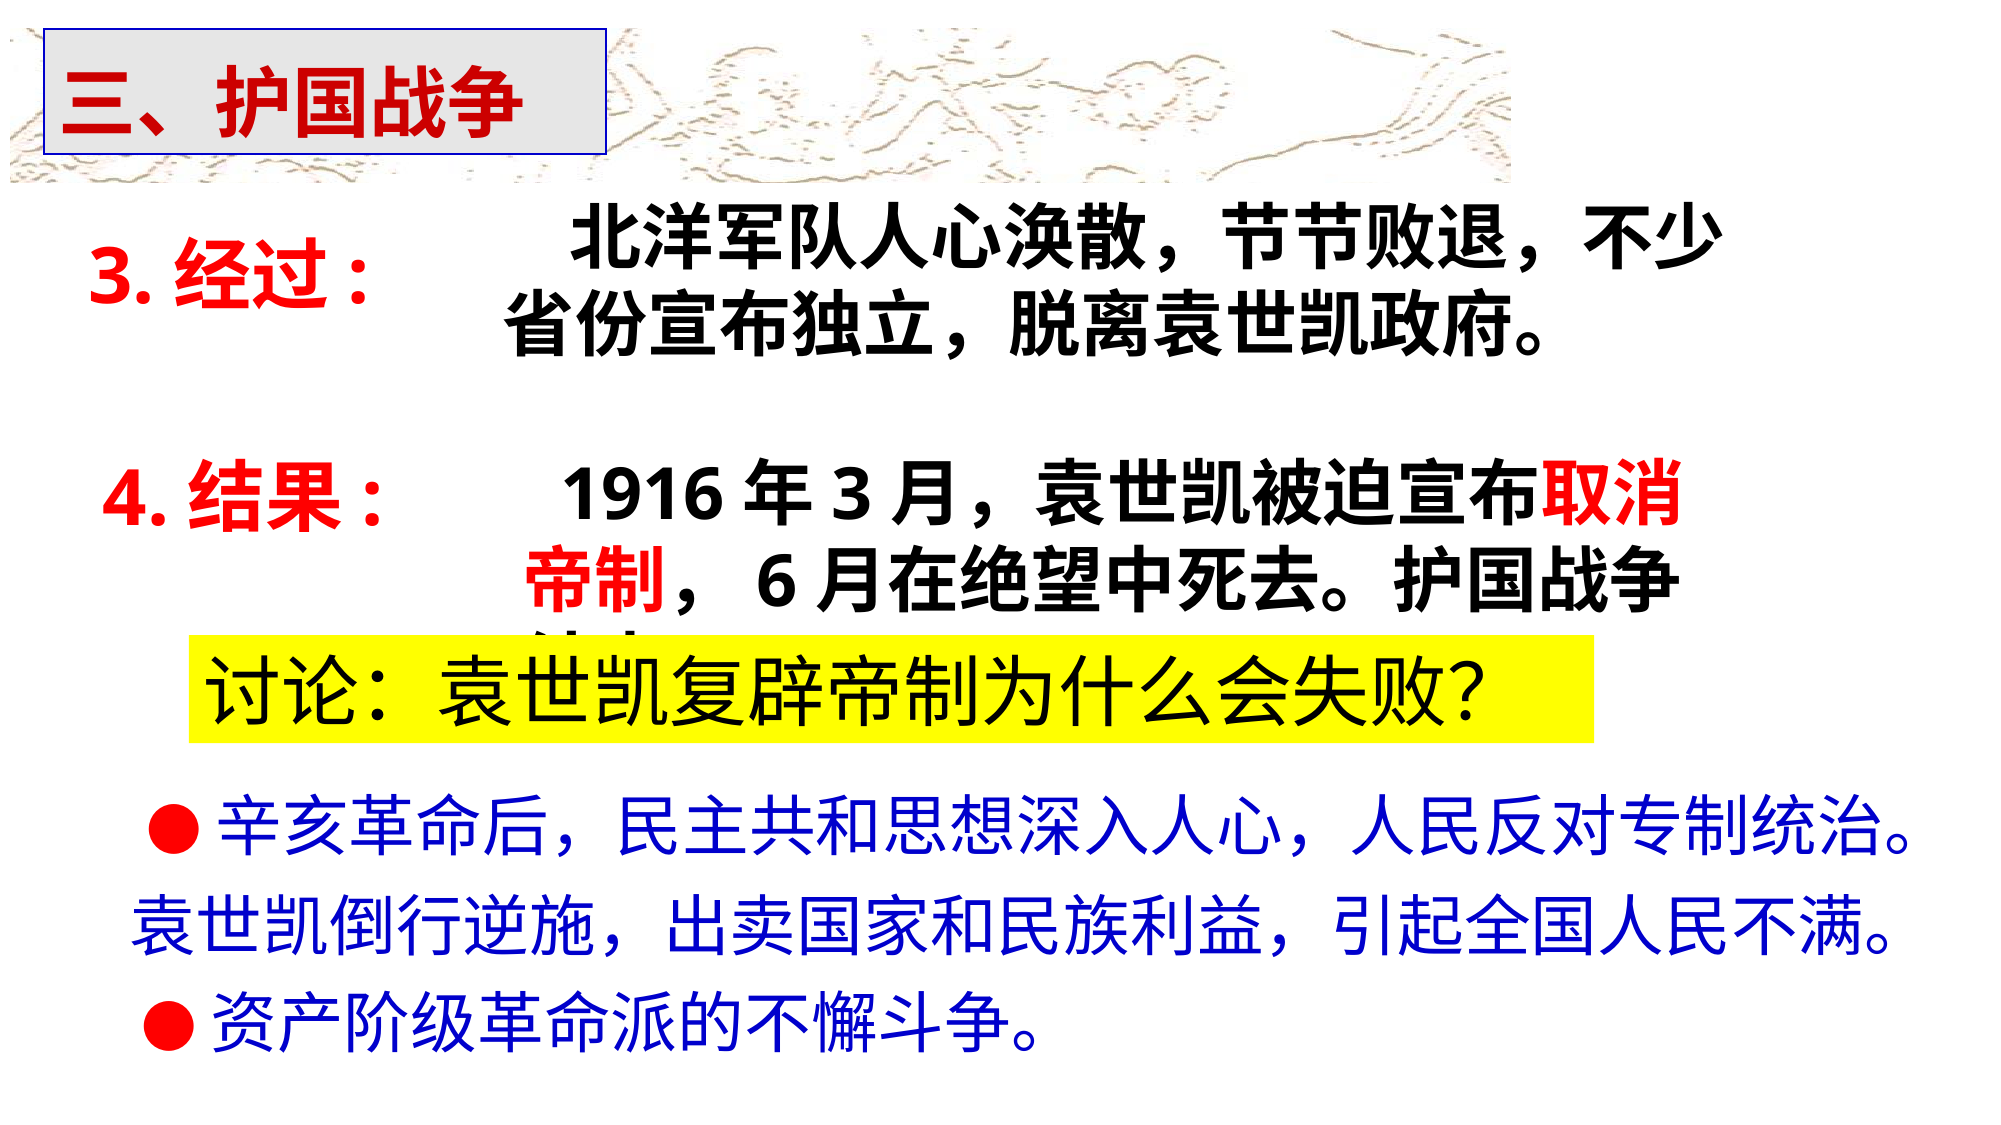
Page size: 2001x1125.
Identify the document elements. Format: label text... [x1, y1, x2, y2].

text_box 3.经过: [73, 229, 458, 328]
text_box 北洋军队人心涣散，节节败退，不少省份宣布独立，脱离袁世凯政府。 [487, 184, 1775, 372]
text_box 讨论：袁世凯复辟帝制为什么会失败？ [188, 635, 1595, 744]
text_box ●辛亥革命后，民主共和思想深入人心，人民反对专制统治。袁世凯倒行逆施，出卖国家和民族利益，引起全国人民不满。 ●资产阶级革命派的不懈斗争。 [114, 761, 1954, 1068]
picture [10, 28, 1511, 183]
text_box 1916年3月，袁世凯被迫宣布取消帝制，6月在绝望中死去。护国战争结束。 [507, 439, 1755, 715]
text_box 4.结果: [87, 451, 472, 550]
